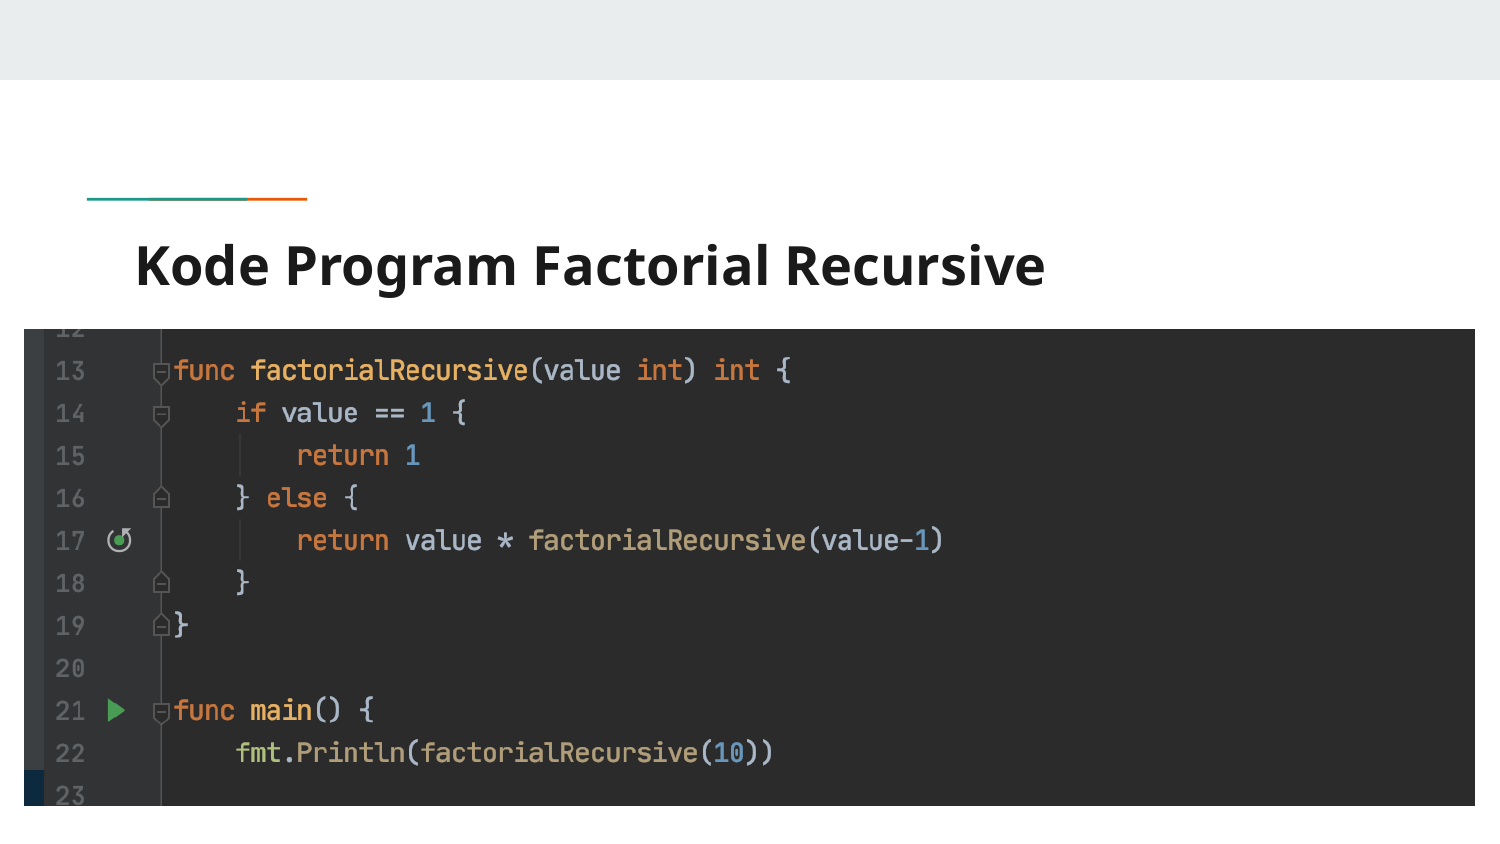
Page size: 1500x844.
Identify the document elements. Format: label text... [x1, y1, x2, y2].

picture [24, 328, 1476, 806]
title Kode Program Factorial Recursive [119, 216, 1381, 305]
